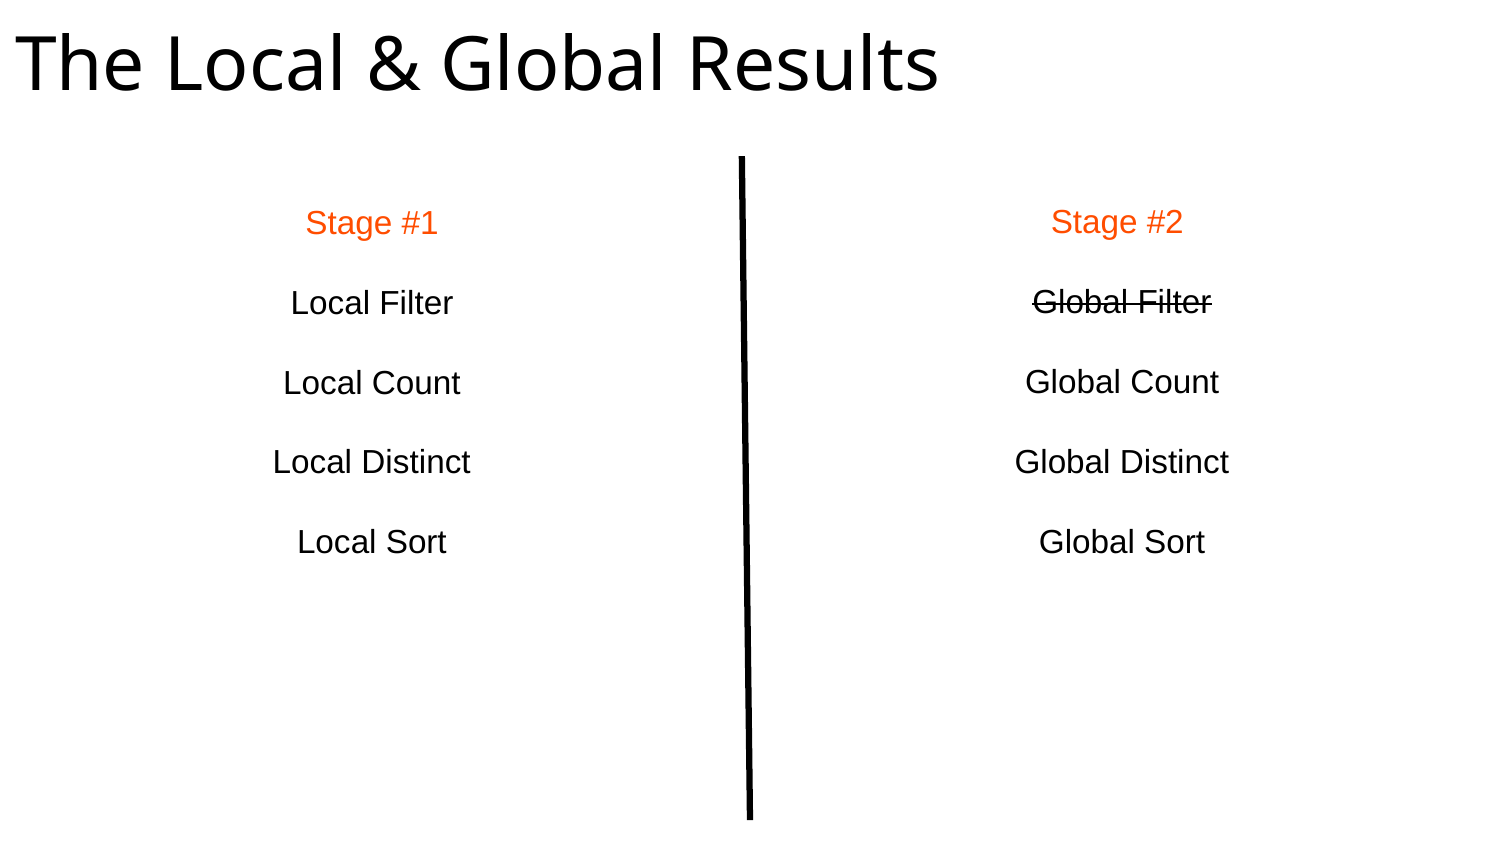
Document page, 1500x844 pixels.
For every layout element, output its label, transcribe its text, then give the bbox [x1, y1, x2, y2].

text_box Stage #2 Global Filter Global Count Global Distinct Global Sort [755, 185, 1500, 265]
text_box Stage #1 Local Filter Local Count Local Distinct Local Sort [0, 186, 736, 265]
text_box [741, 155, 751, 821]
text_box The Local & Global Results [0, 0, 1500, 122]
